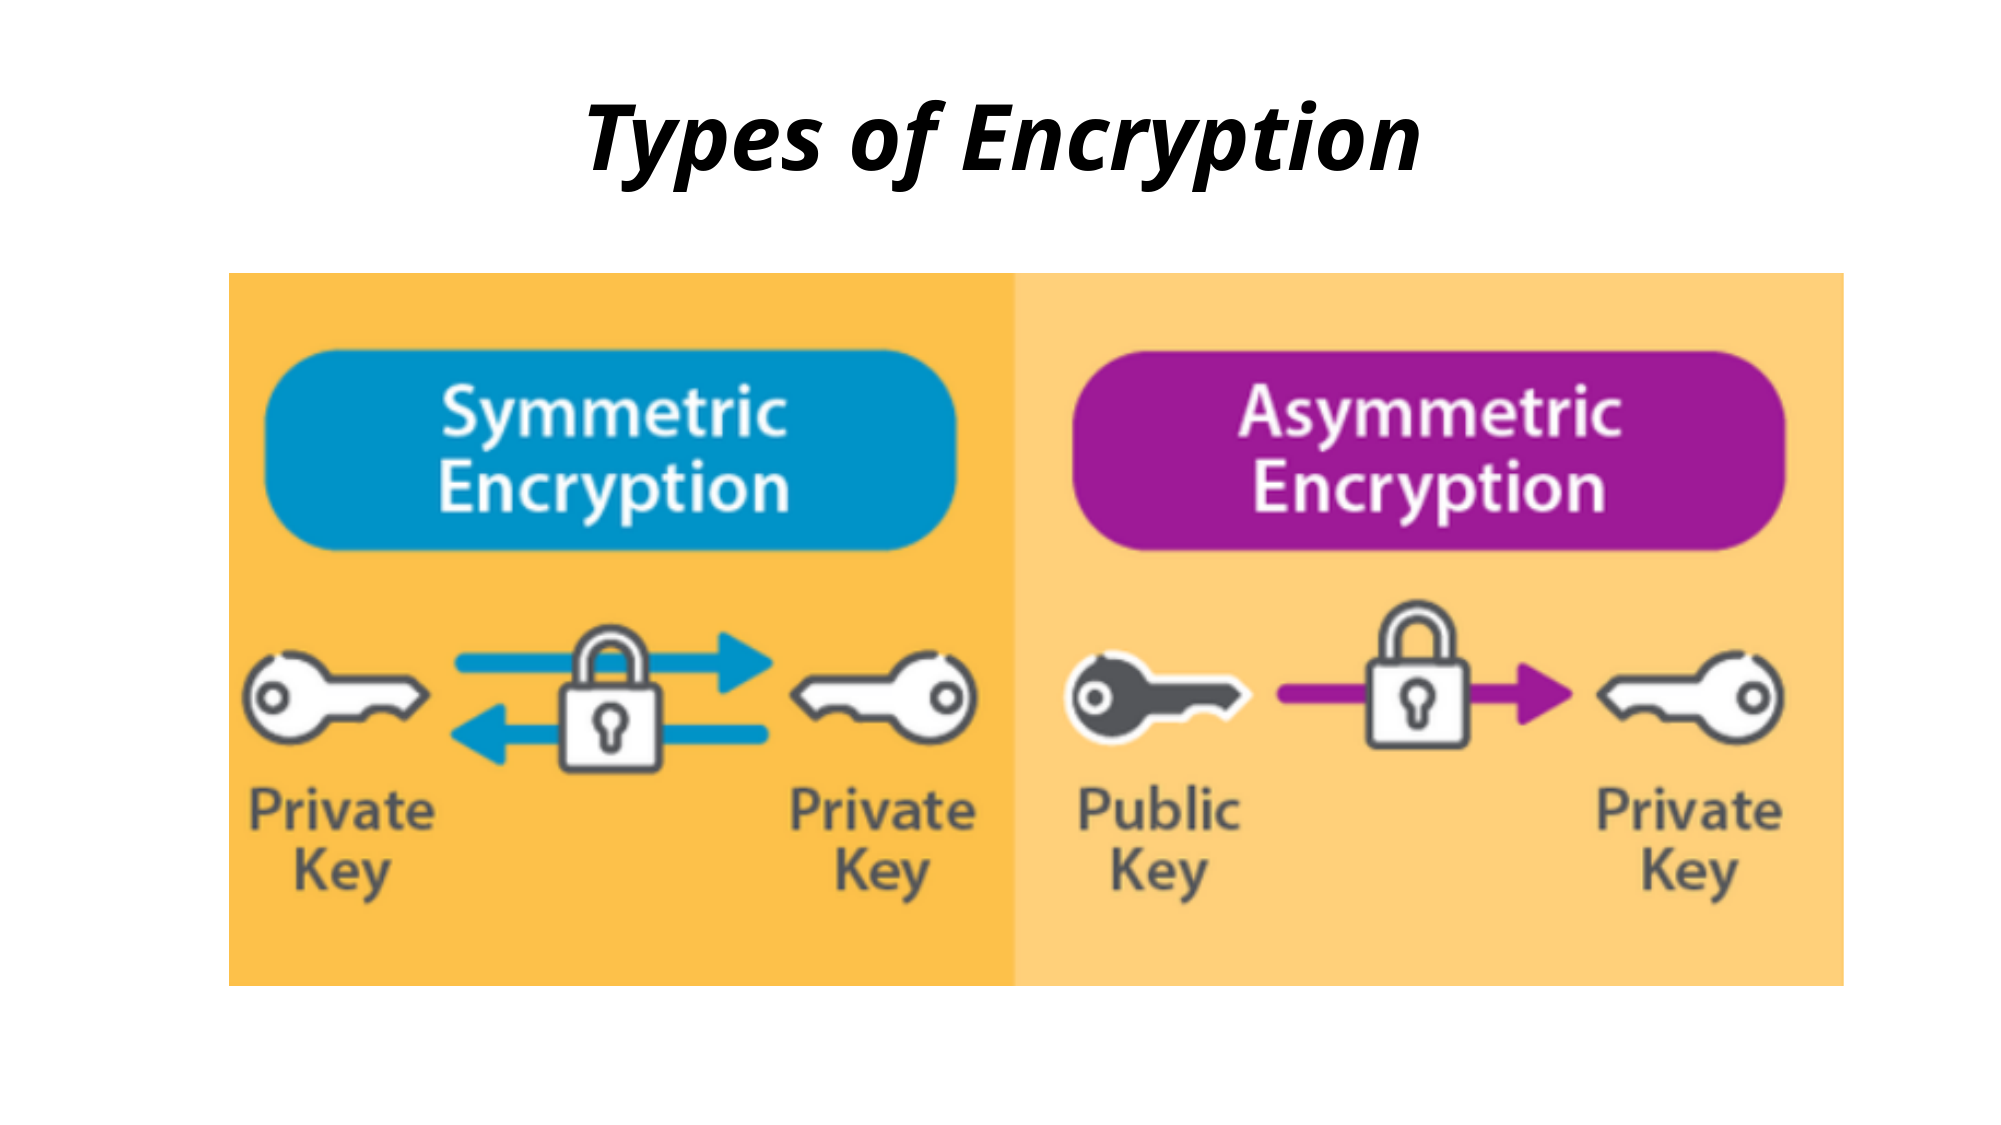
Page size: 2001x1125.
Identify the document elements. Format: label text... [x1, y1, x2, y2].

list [228, 272, 1845, 986]
title Types of Encryption [566, 77, 1748, 204]
